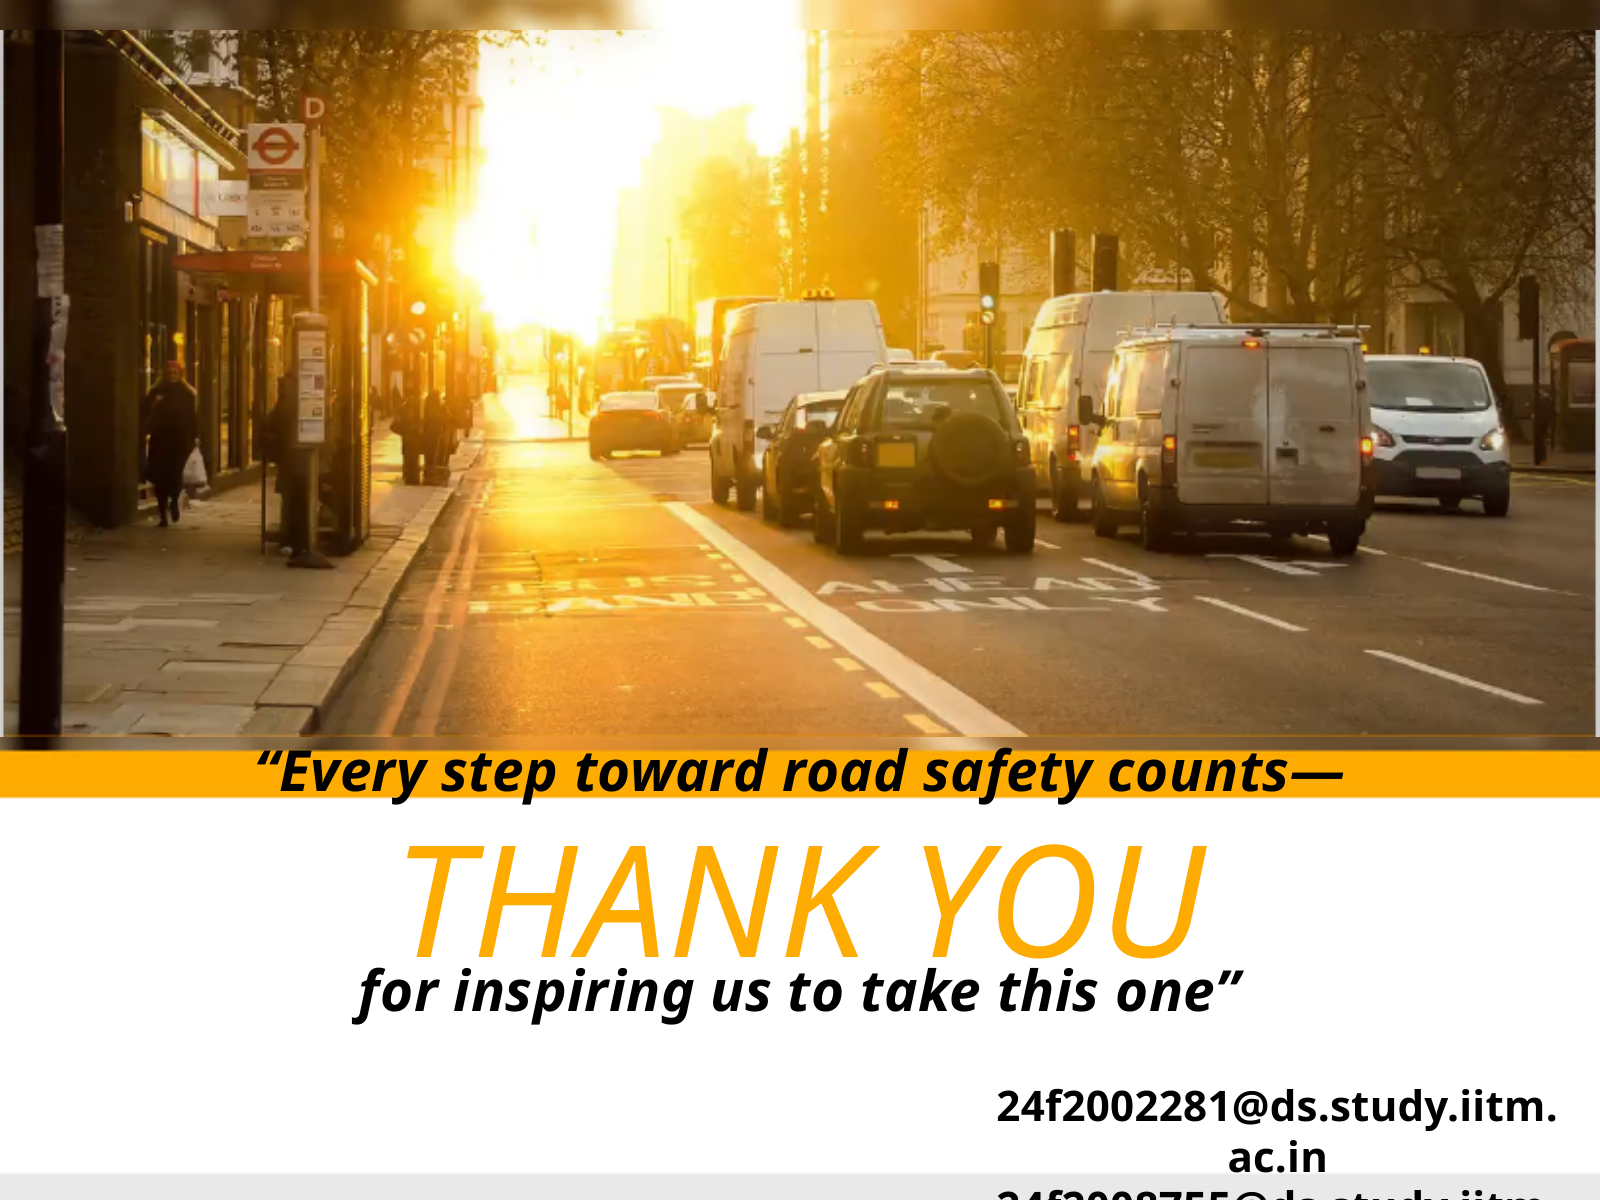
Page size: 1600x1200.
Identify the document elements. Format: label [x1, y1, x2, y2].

text_box [0, 0, 1600, 1200]
